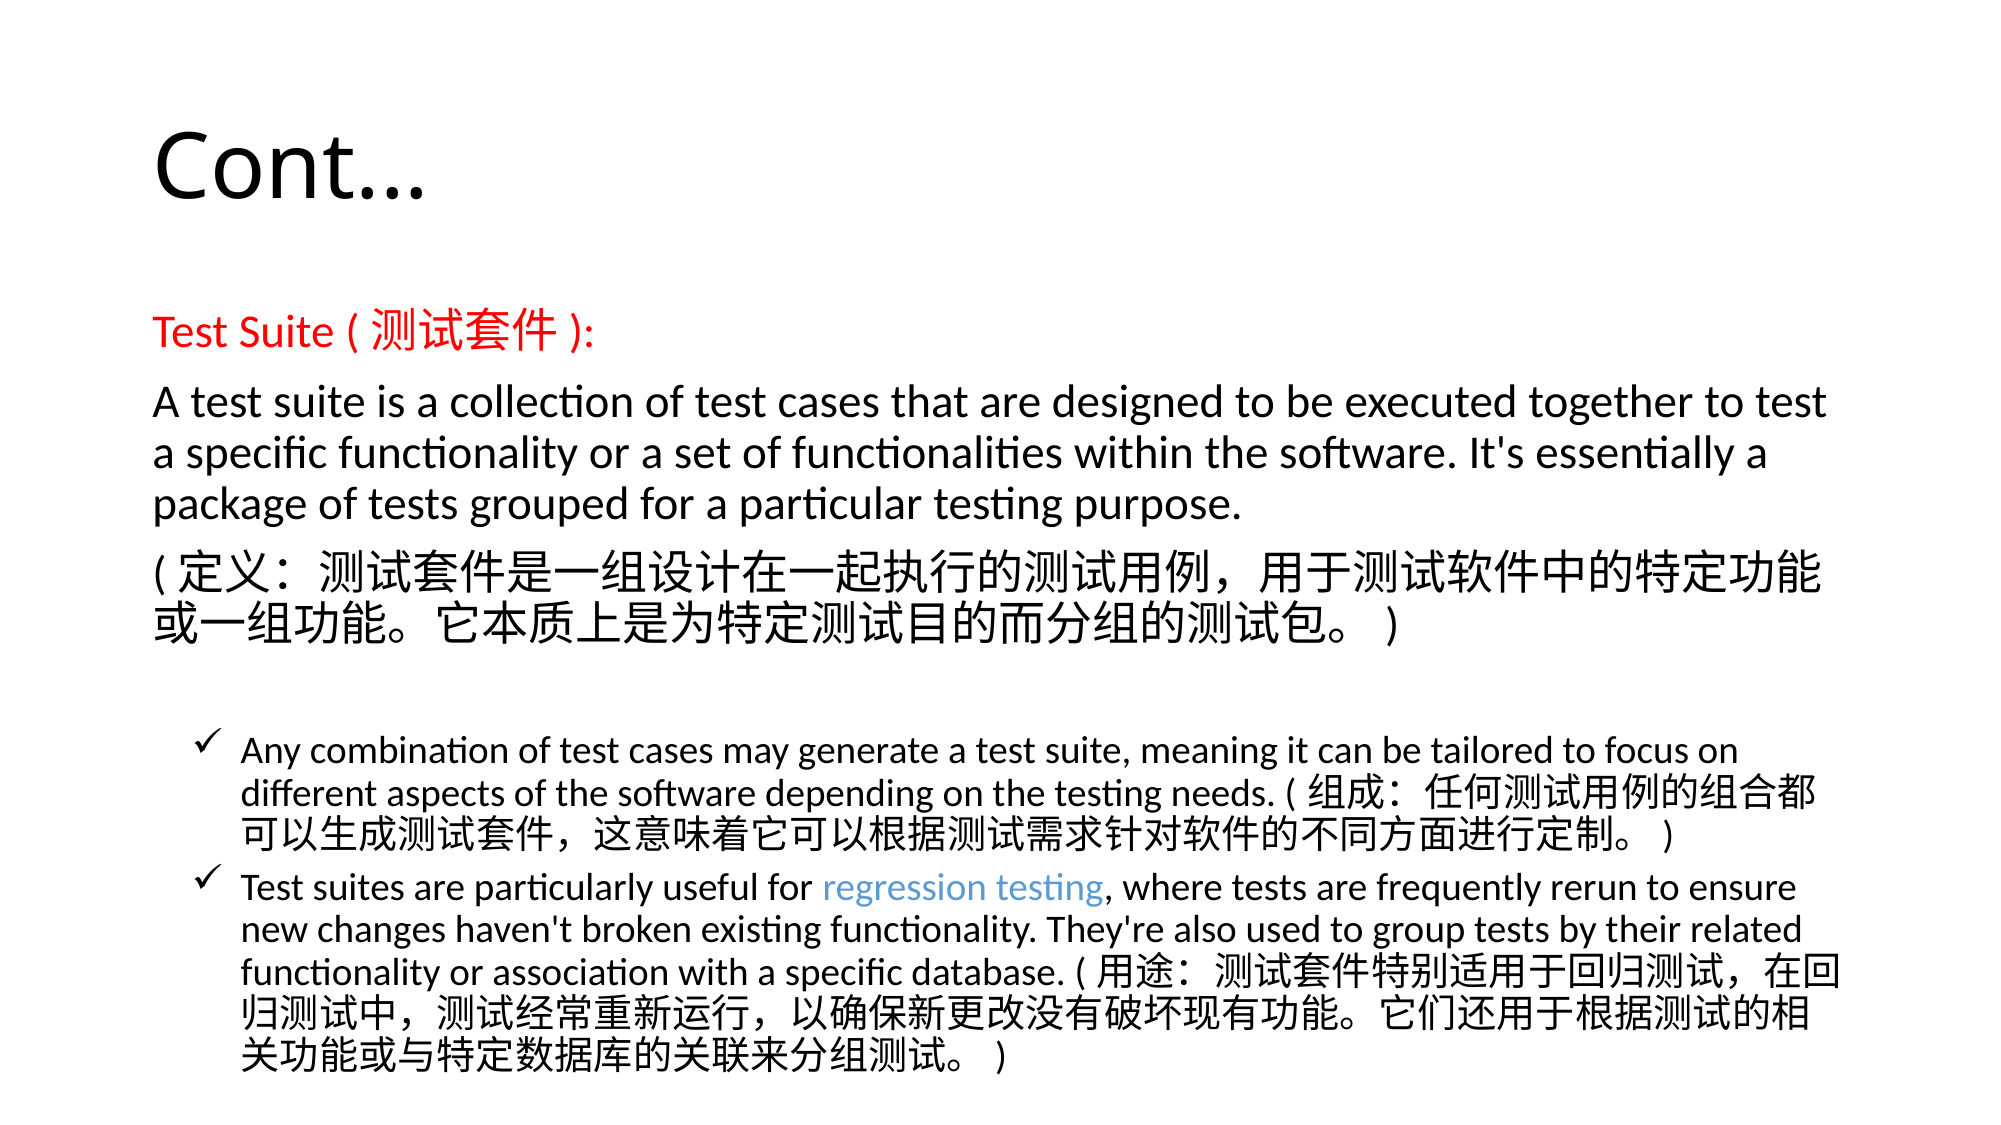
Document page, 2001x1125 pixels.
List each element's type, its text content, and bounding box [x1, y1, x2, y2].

list Test Suite (测试套件): A test suite is a collection of test cases that are designed to be executed together to test a specific functionality or a set of functionalities within the software. It's essentially a package of tests grouped for a particular testing purpose. (定义：测试套件是一组设计在一起执行的测试用例，用于测试软件中的特定功能或一组功能。它本质上是为特定测试目的而分组的测试包。) Any combination of test cases may generate a test suite, meaning it can be tailored to focus on different aspects of the software depending on the testing needs. (组成：任何测试用例的组合都可以生成测试套件，这意味着它可以根据测试需求针对软件的不同方面进行定制。) Test suites are particularly useful for regression testing, where tests are frequently rerun to ensure new changes haven't broken existing functionality. They're also used to group tests by their related functionality or association with a specific database. (用途：测试套件特别适用于回归测试，在回归测试中，测试经常重新运行，以确保新更改没有破坏现有功能。它们还用于根据测试的相关功能或与特定数据库的关联来分组测试。) [137, 299, 1863, 1097]
title Cont... [137, 59, 1863, 278]
